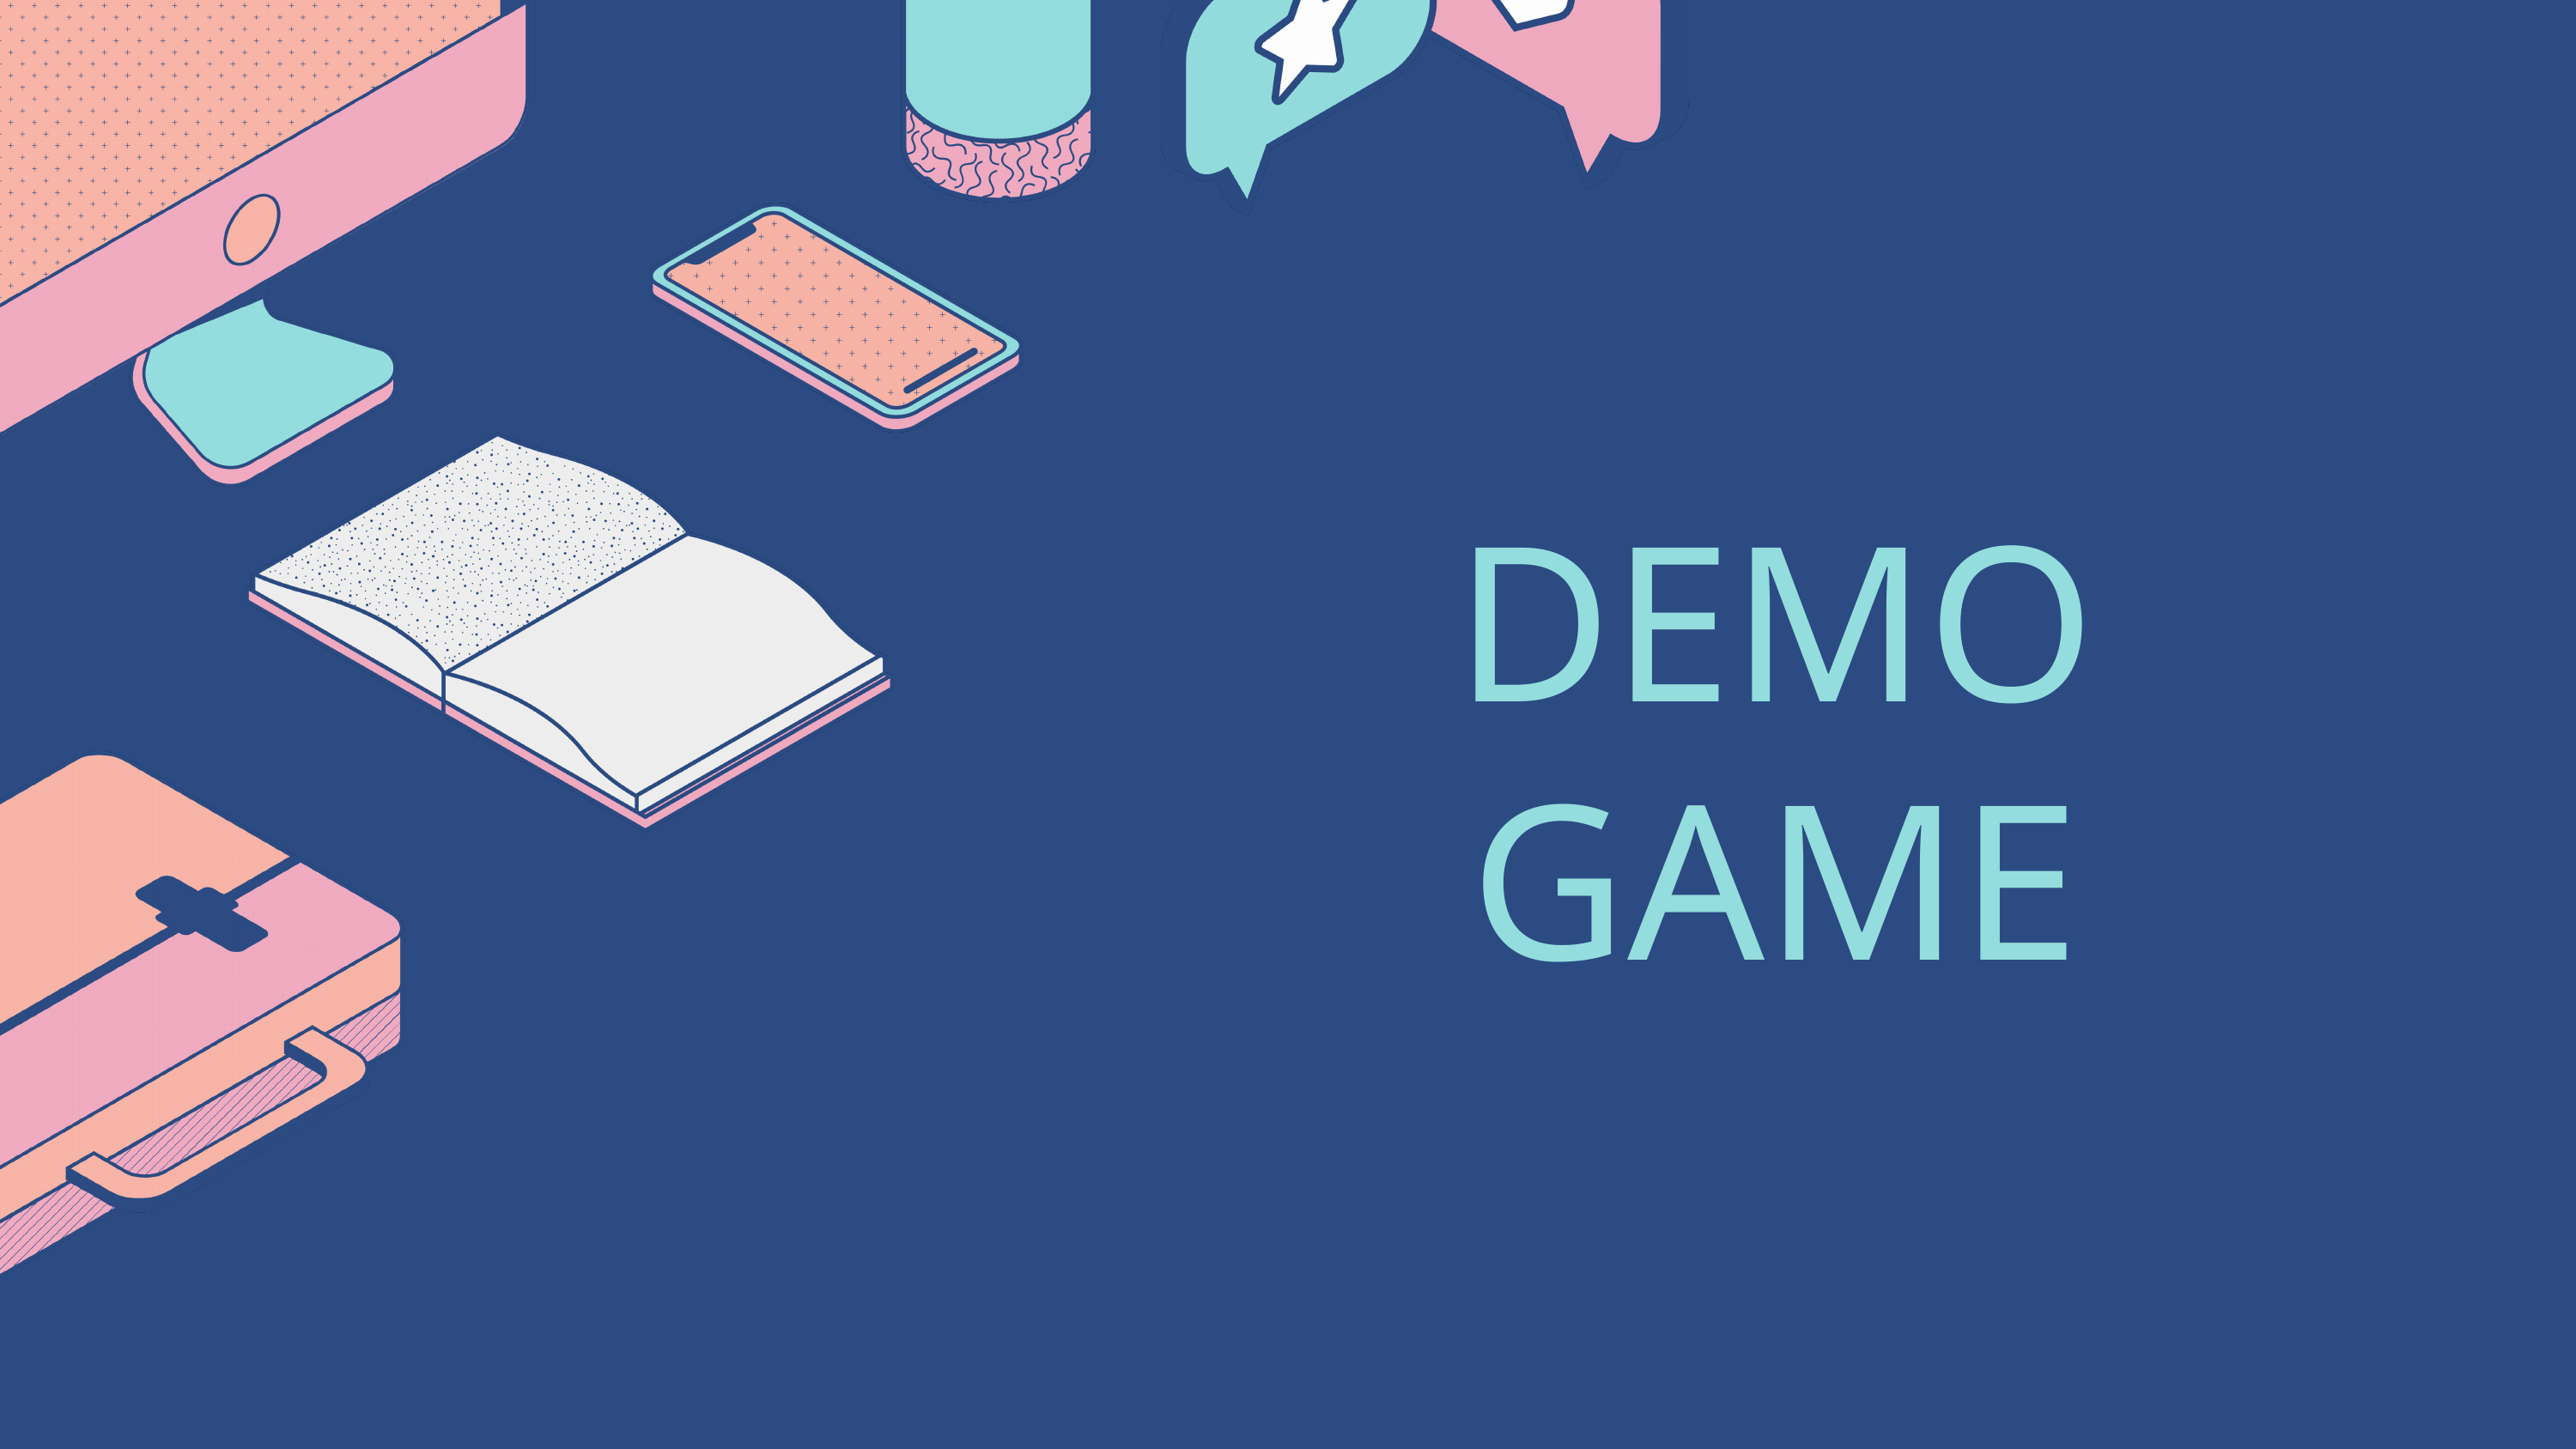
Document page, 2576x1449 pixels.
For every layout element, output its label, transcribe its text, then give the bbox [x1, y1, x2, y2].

text_box [649, 203, 1023, 433]
text_box [0, 749, 406, 1329]
text_box [245, 432, 894, 833]
text_box [893, 0, 1103, 203]
text_box [1161, 0, 1689, 217]
text_box [0, 0, 529, 487]
text_box DEMO GAME [998, 486, 2553, 1003]
